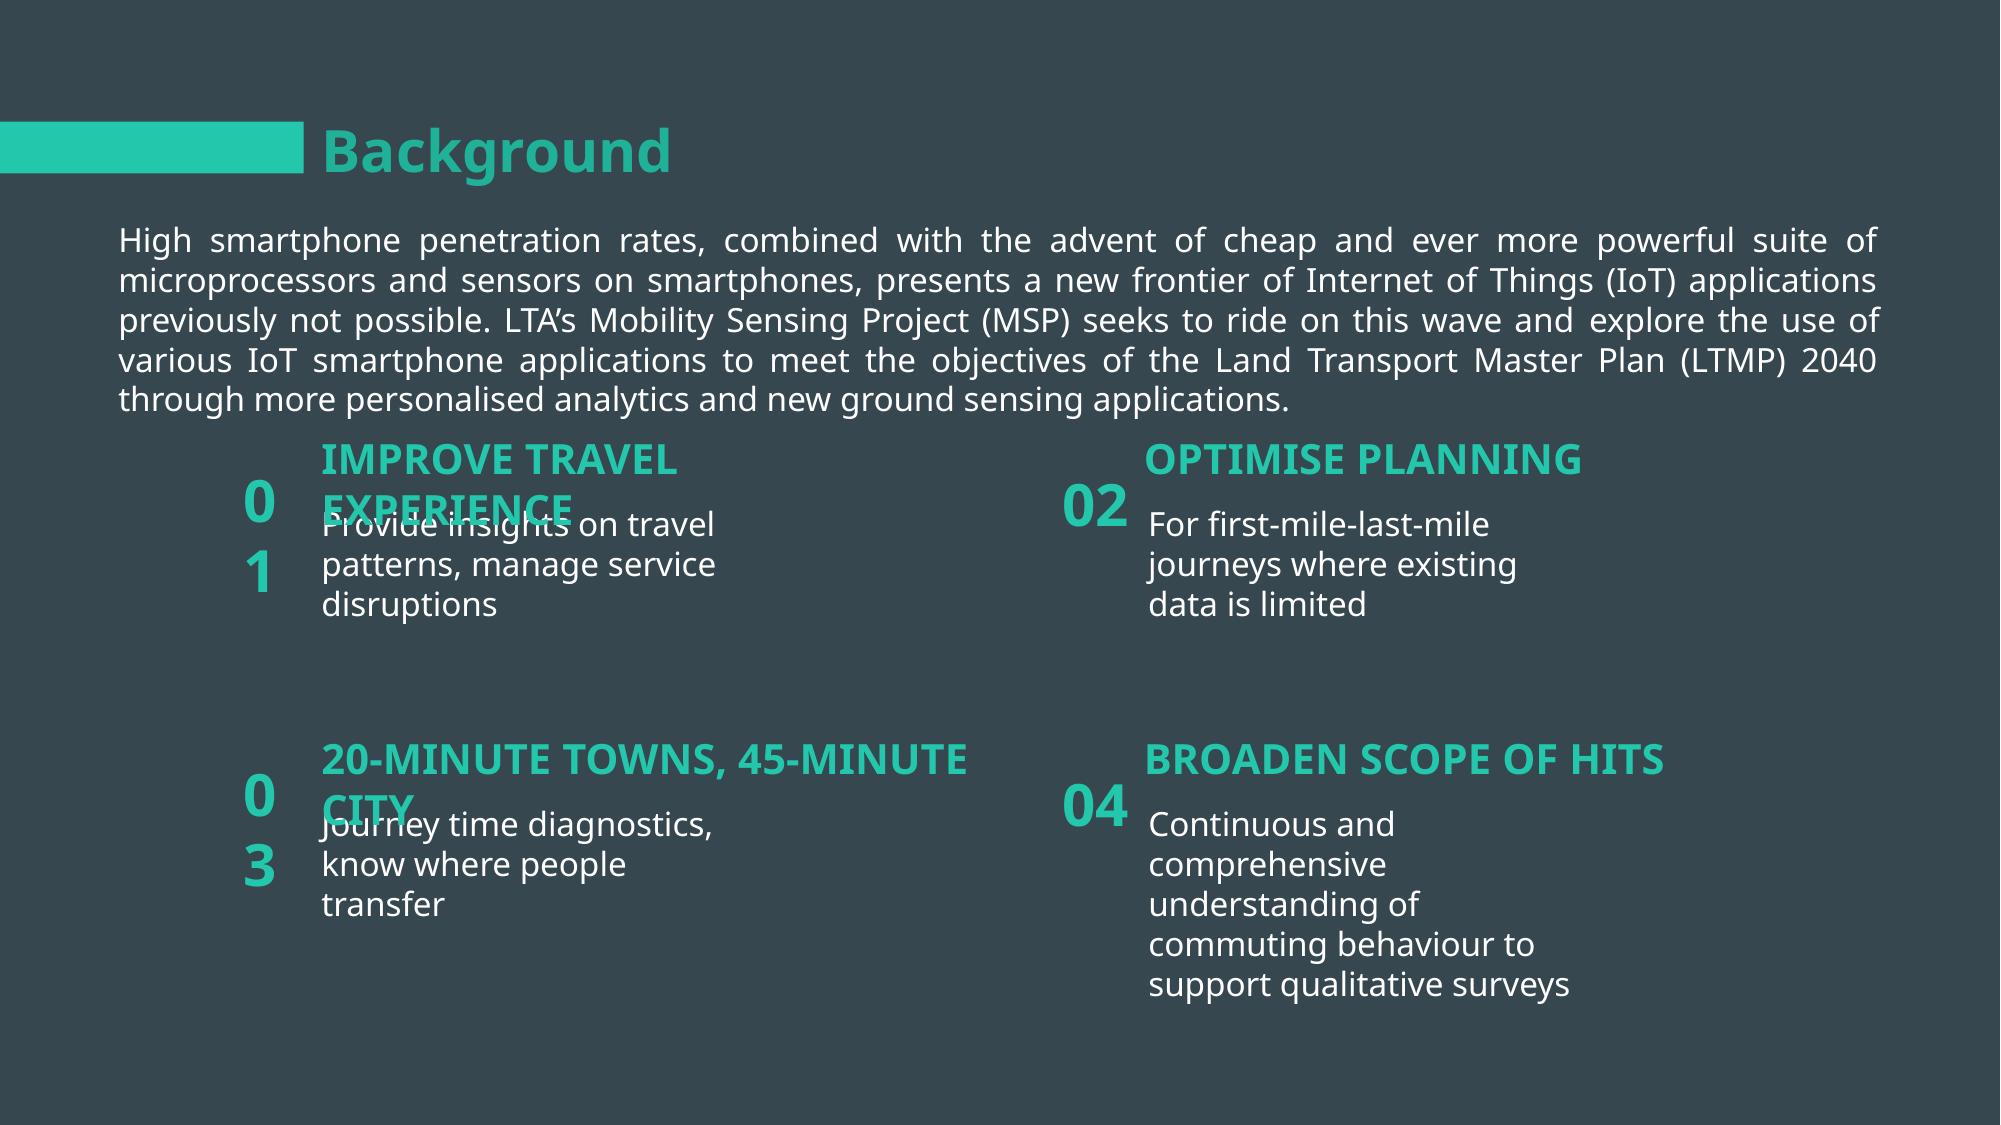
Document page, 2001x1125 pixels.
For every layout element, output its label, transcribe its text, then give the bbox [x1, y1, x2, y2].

title 04 [1042, 748, 1154, 874]
title 02 [1042, 448, 1154, 527]
text_box 20-MINUTE TOWNS, 45-MINUTE CITY [301, 713, 993, 793]
text_box IMPROVE TRAVEL EXPERIENCE [301, 413, 958, 493]
text_box Provide insights on travel patterns, manage service disruptions [301, 493, 872, 609]
text_box OPTIMISE PLANNING [1123, 413, 1780, 493]
text_box For first-mile-last-mile journeys where existing data is limited [1128, 493, 1589, 609]
title 01 [223, 443, 325, 523]
title Background [301, 83, 1797, 195]
text_box Continuous and comprehensive understanding of commuting behaviour to support qualitative surveys [1128, 792, 1602, 909]
text_box Journey time diagnostics, know where people transfer [301, 793, 775, 909]
text_box High smartphone penetration rates, combined with the advent of cheap and ever more powerful suite of microprocessors and sensors on smartphones, presents a new frontier of Internet of Things (IoT) applications previously not possible. LTA’s Mobility Sensing Project (MSP) seeks to ride on this wave and explore the use of various IoT smartphone applications to meet the objectives of the Land Transport Master Plan (LTMP) 2040 through more personalised analytics and new ground sensing applications. [98, 198, 1901, 392]
title 03 [223, 738, 325, 830]
text_box BROADEN SCOPE OF HITS [1123, 712, 1780, 792]
